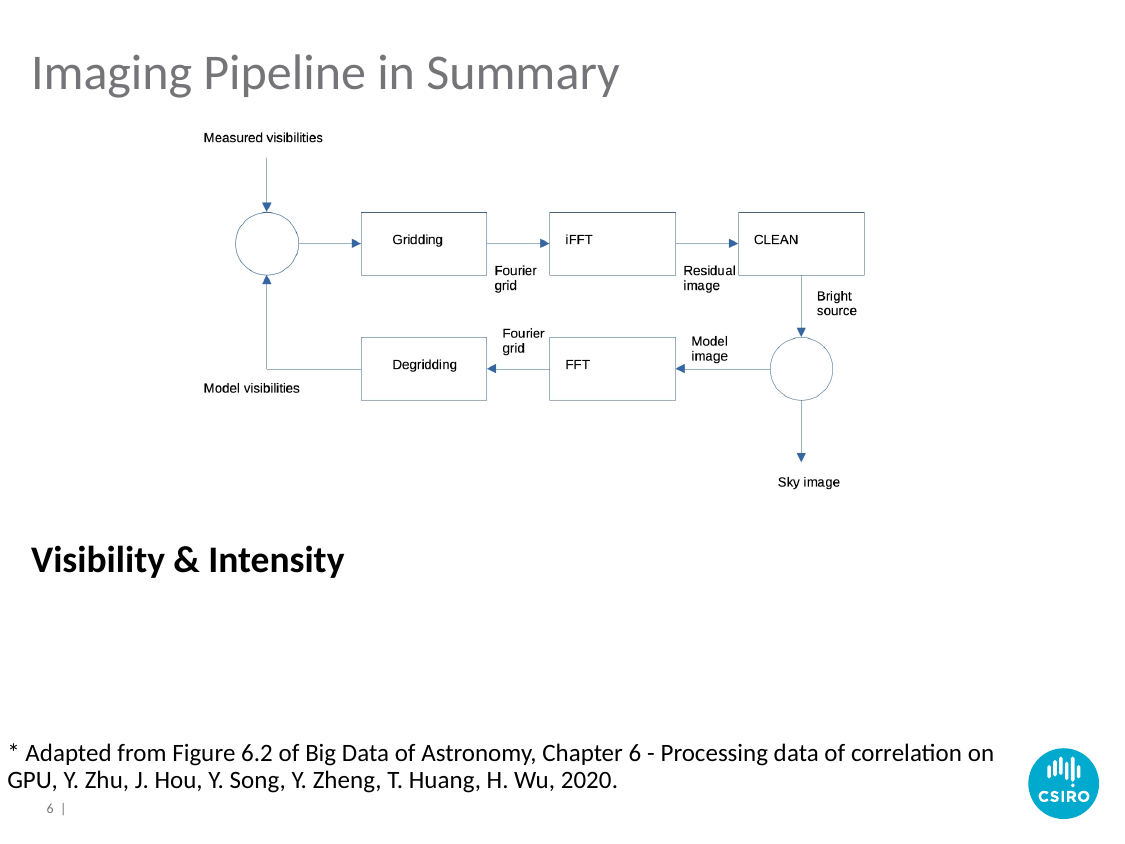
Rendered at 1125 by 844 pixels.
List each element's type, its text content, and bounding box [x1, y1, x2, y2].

title Imaging Pipeline in Summary [30, 39, 1094, 145]
text_box * Adapted from Figure 6.2 of Big Data of Astronomy, Chapter 6 - Processing data of correlation on GPU, Y. Zhu, J. Hou, Y. Song, Y. Zheng, T. Huang, H. Wu, 2020. [7, 740, 1012, 822]
picture [196, 126, 889, 502]
